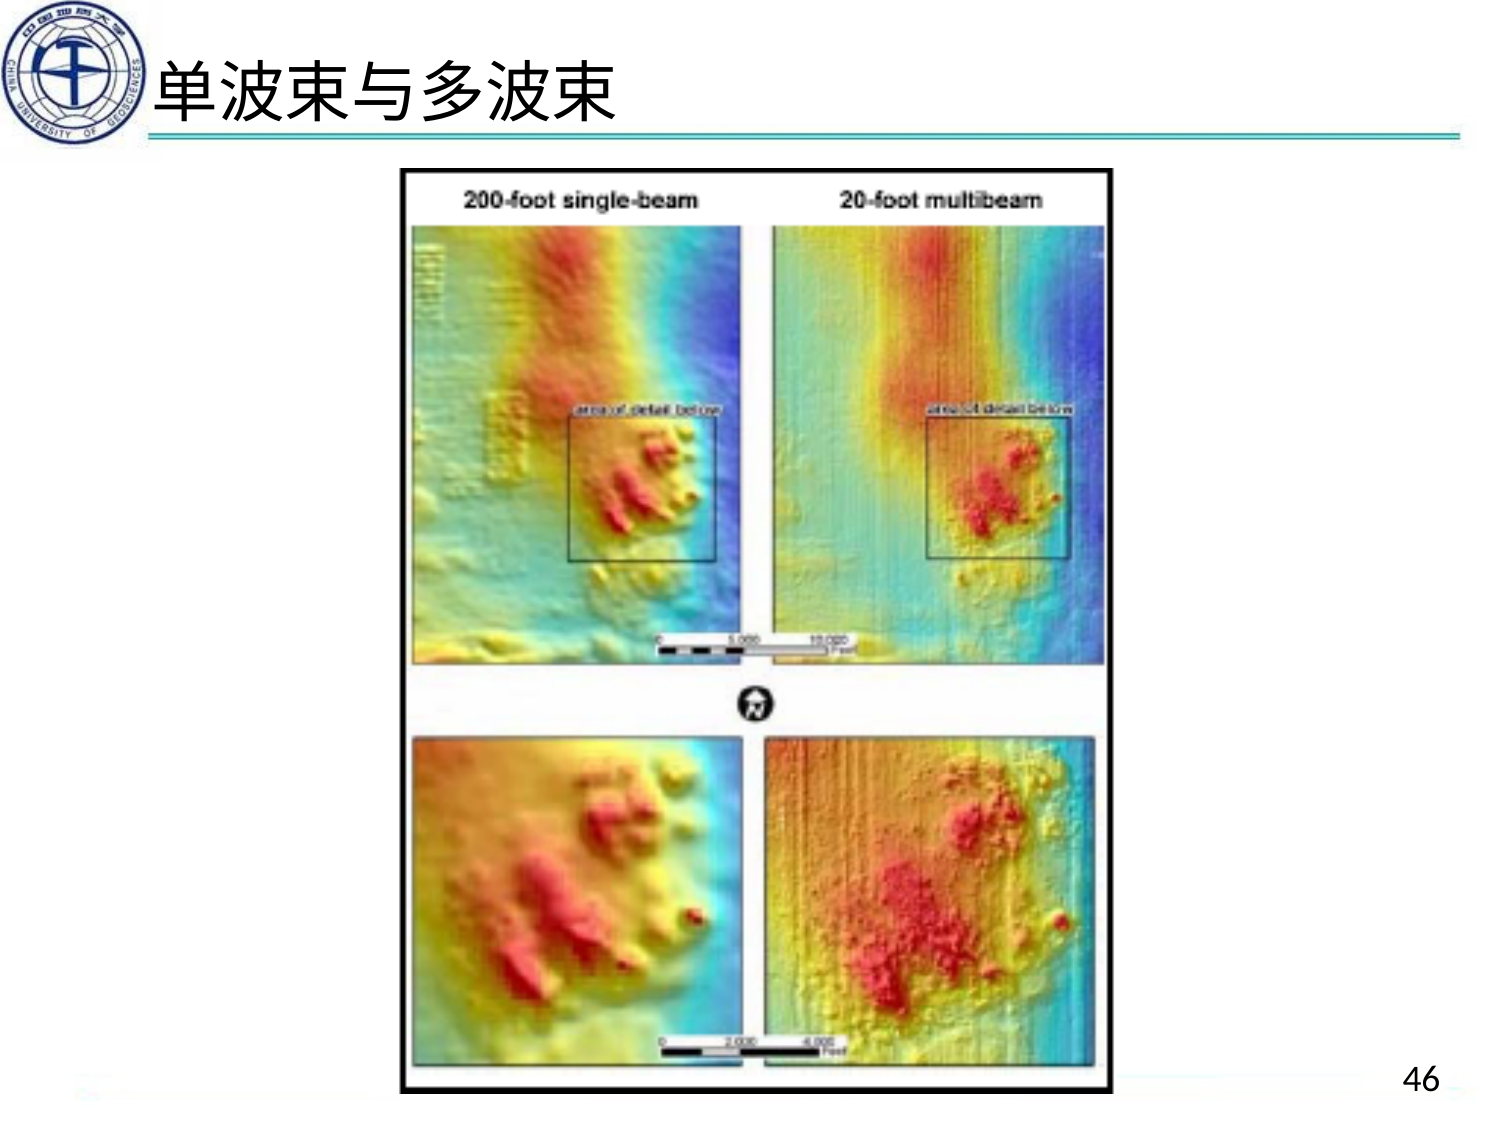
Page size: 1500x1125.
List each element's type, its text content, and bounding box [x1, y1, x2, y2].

picture [0, 0, 1500, 1125]
text_box 46 [1387, 1046, 1500, 1125]
title 单波束与多波束 [136, 42, 1412, 121]
